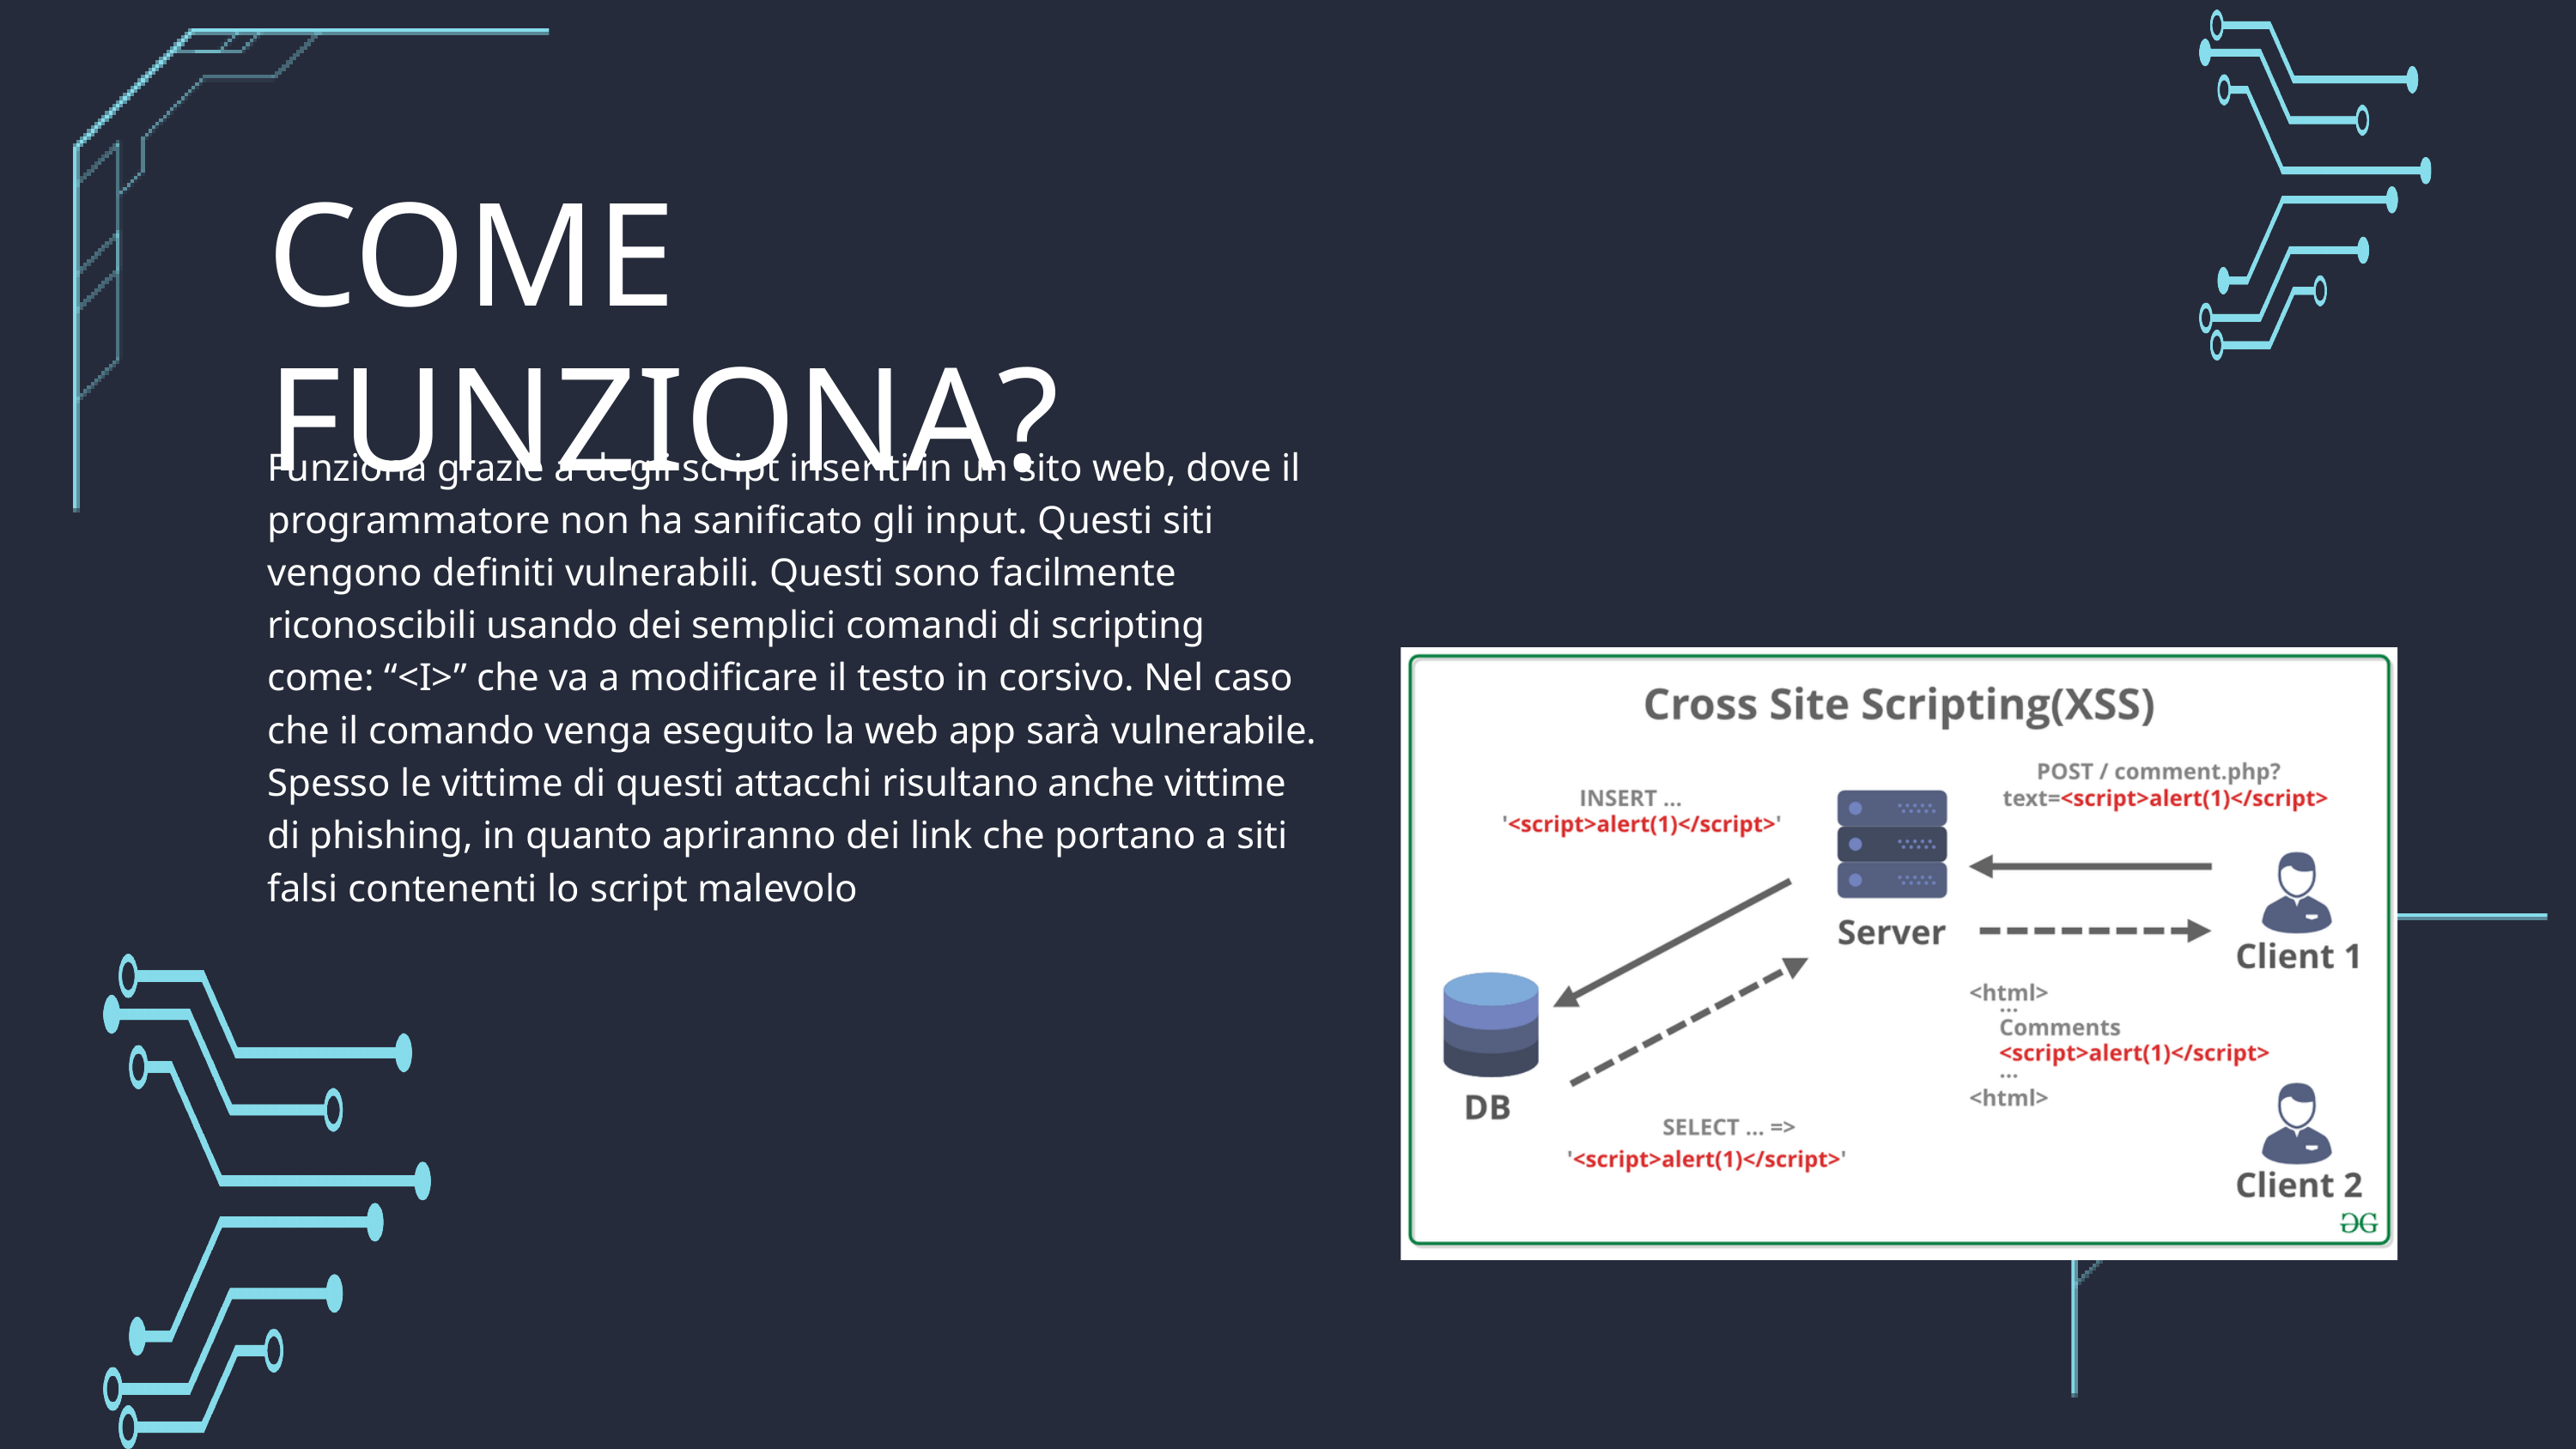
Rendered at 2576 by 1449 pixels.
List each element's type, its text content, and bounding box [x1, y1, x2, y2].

text_box [73, 28, 550, 512]
text_box [2071, 913, 2548, 1397]
text_box [103, 954, 431, 1449]
text_box [2199, 9, 2432, 361]
text_box [1400, 647, 2398, 1260]
text_box COME FUNZIONA? [267, 170, 1357, 500]
text_box Funziona grazie a degli script inseriti in un sito web, dove il programmatore non ha sanificato gli input. Questi siti vengono definiti vulnerabili. Questi sono facilmente riconoscibili usando dei semplici comandi di scripting come: “<I>” che va a modificare il testo in corsivo. Nel caso che il comando venga eseguito la web app sarà vulnerabile. Spesso le vittime di questi attacchi risultano anche vittime di phishing, in quanto apriranno dei link che portano a siti falsi contenenti lo script malevolo [267, 435, 1321, 909]
